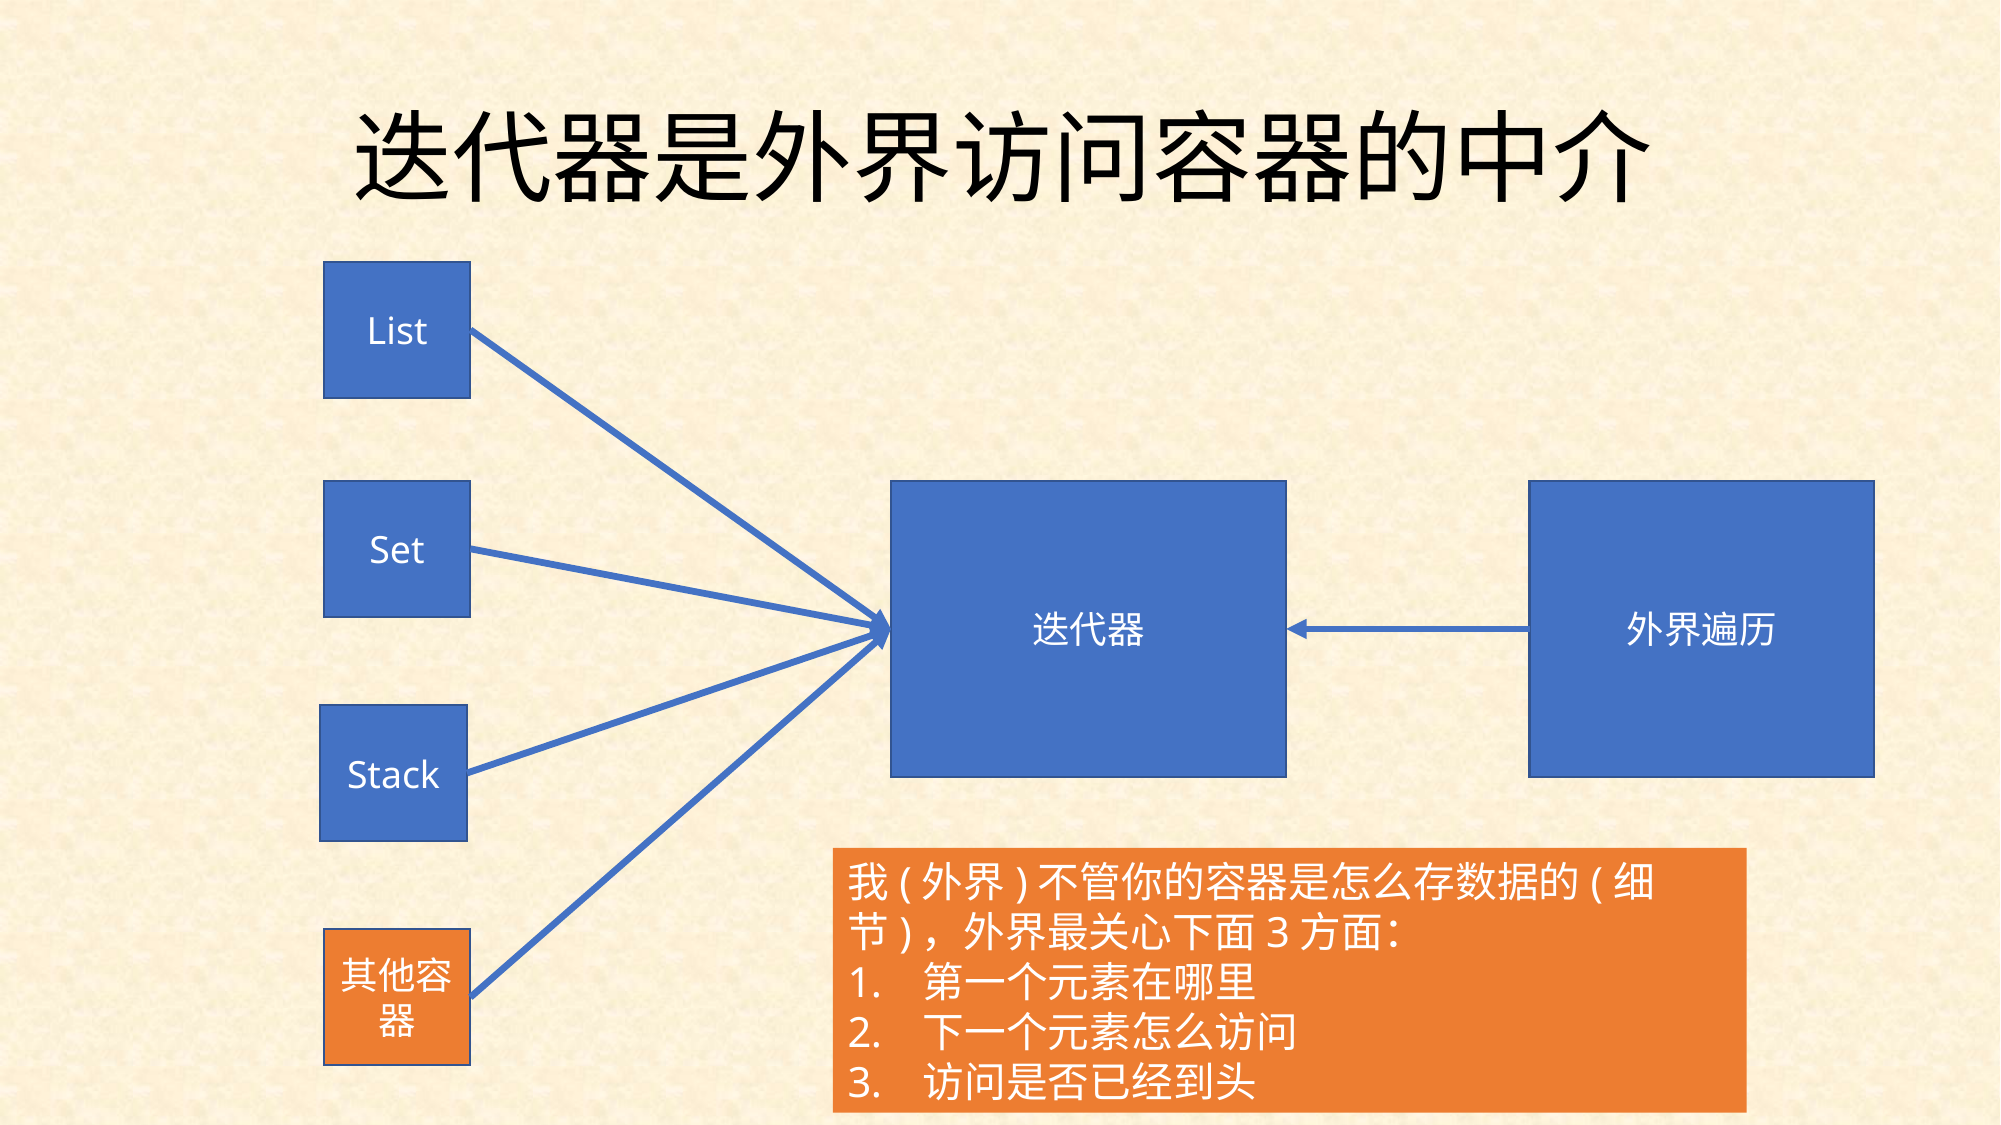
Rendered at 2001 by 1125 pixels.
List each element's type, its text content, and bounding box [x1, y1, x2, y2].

picture [0, 0, 2001, 1125]
text_box 外界遍历 [1528, 480, 1875, 778]
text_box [470, 548, 891, 628]
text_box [470, 329, 891, 548]
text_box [470, 628, 891, 998]
text_box 迭代器是外界访问容器的中介 [69, 87, 1937, 222]
text_box Stack [319, 704, 468, 842]
text_box 迭代器 [891, 480, 1287, 778]
text_box 我(外界)不管你的容器是怎么存数据的(细节)，外界最关心下面3方面： 第一个元素在哪里 下一个元素怎么访问 访问是否已经到头 [832, 847, 1747, 1113]
text_box 其他容器 [323, 928, 471, 1066]
text_box Set [323, 480, 470, 618]
text_box List [323, 261, 471, 399]
